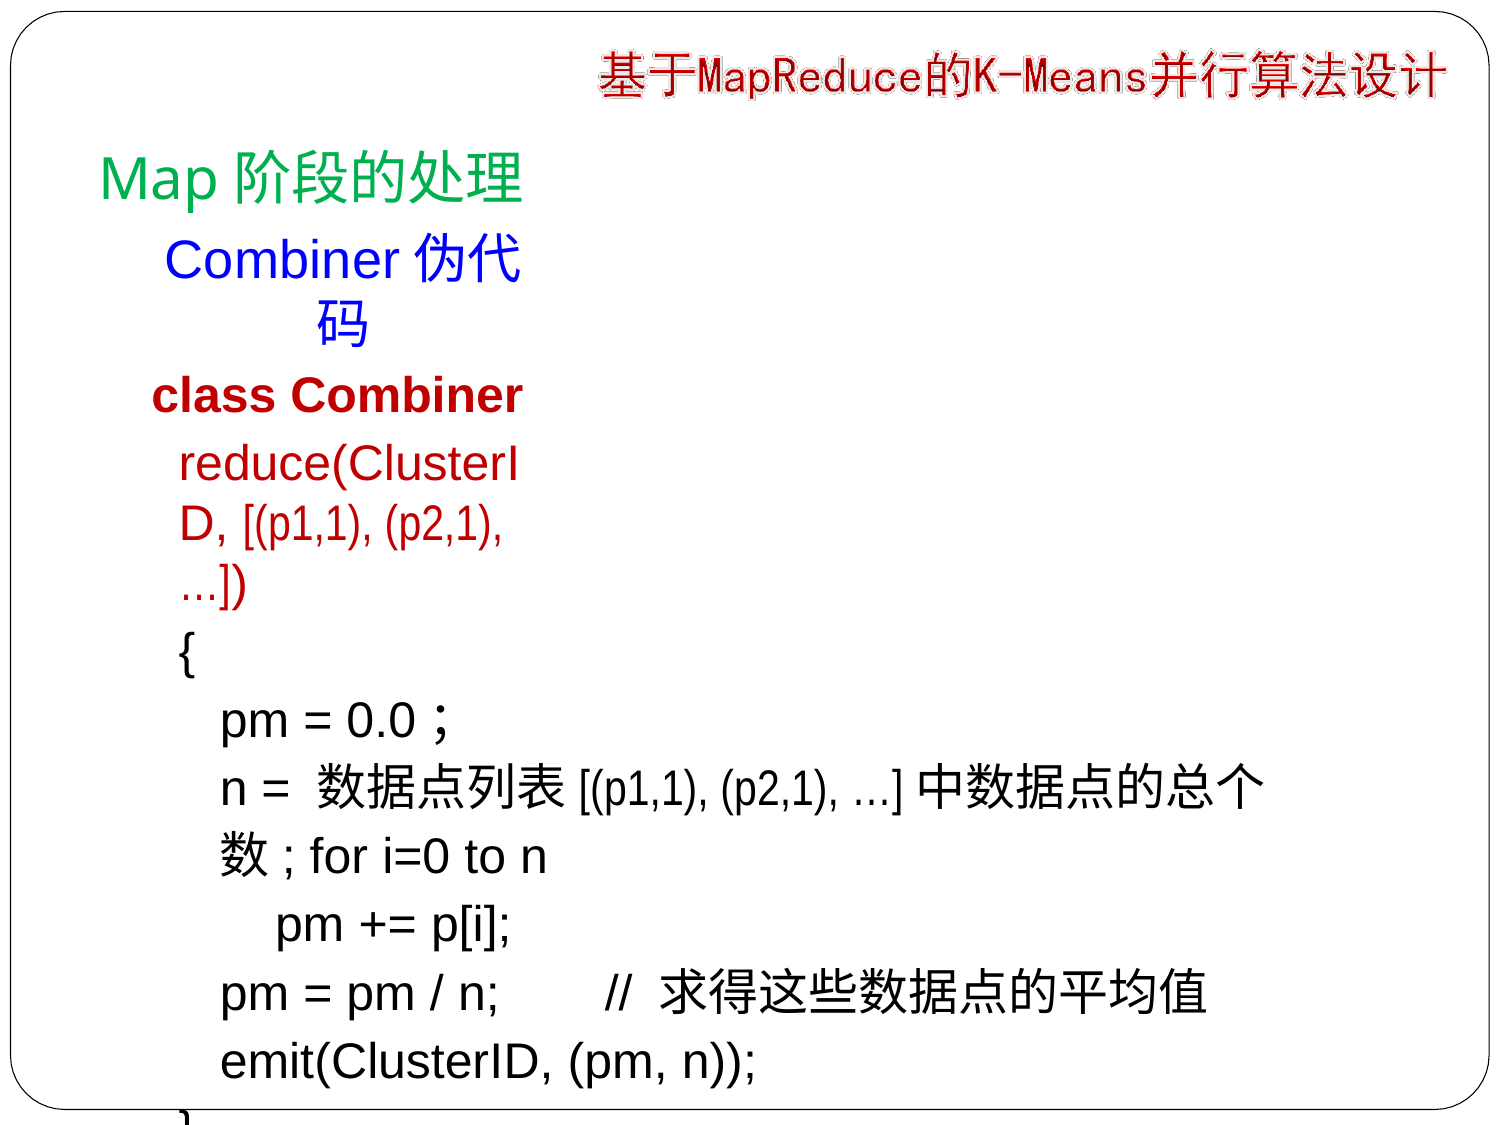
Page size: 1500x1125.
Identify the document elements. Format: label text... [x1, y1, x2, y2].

text_box [596, 48, 1448, 101]
text_box Combiner伪代码 class Combiner reduce(ClusterID, [(p1,1), (p2,1), …]) { pm = 0.0； n = 数据点列表[(p1,1), (p2,1), …]中数据点的总个数; for i=0 to n pm += p[i]; pm = pm / n; // 求得这些数据点的平均值 emit(ClusterID, (pm, n)); } [141, 224, 1295, 1125]
title Map阶段的处理 [58, 109, 1442, 333]
